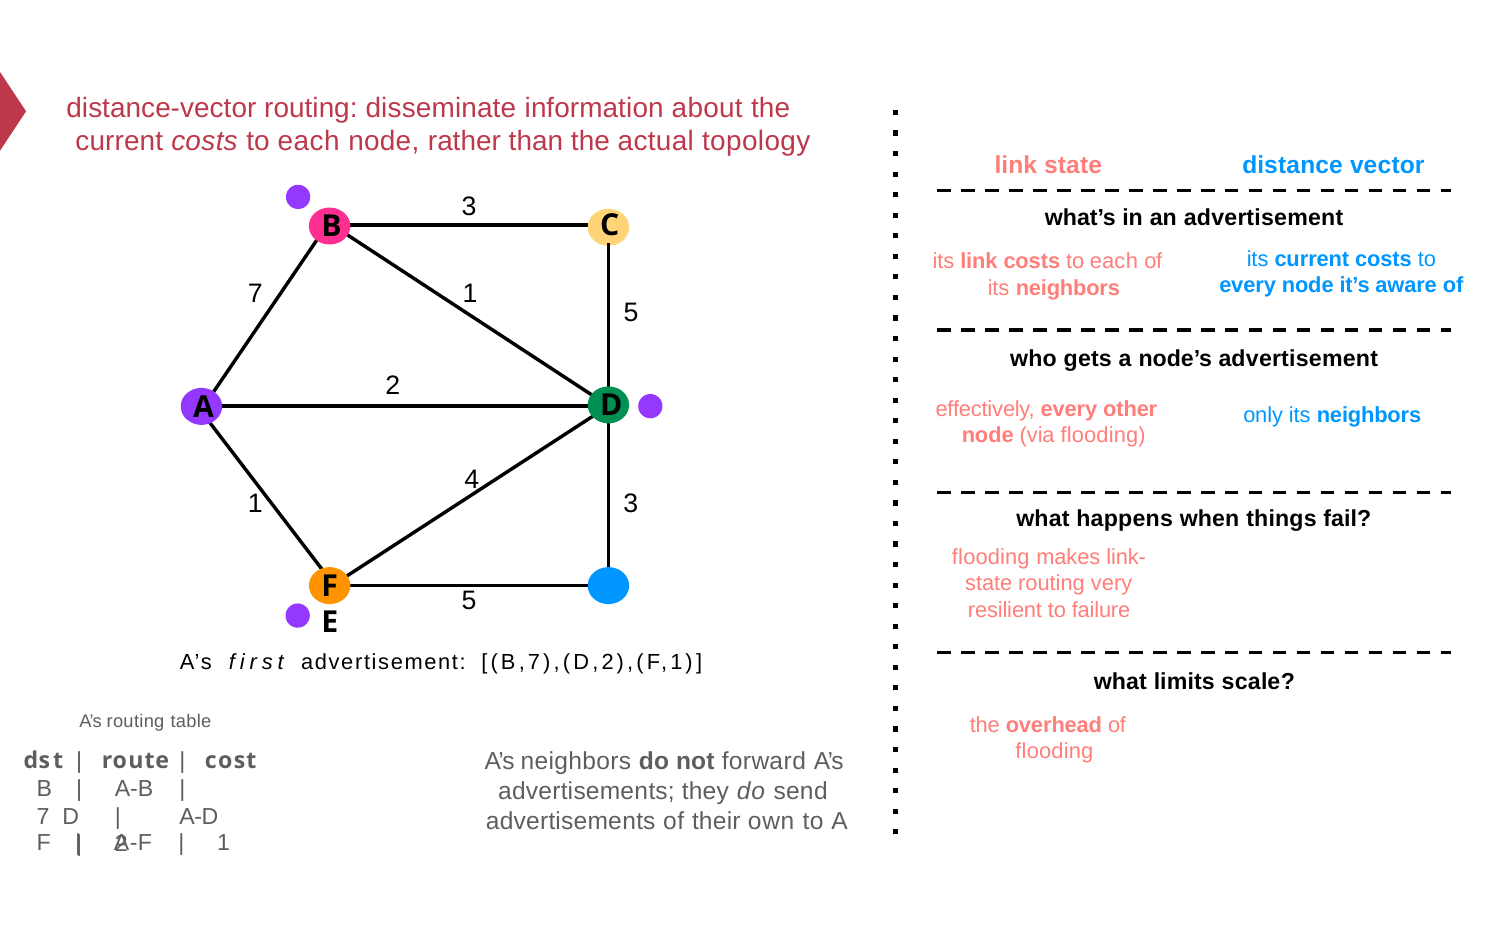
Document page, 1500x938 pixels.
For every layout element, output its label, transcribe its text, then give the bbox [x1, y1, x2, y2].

text_box its link costs to each of its neighbors [931, 246, 1166, 300]
text_box A’s routing table dst | route | cost [22, 696, 257, 774]
text_box [285, 184, 311, 210]
text_box who gets a node’s advertisement [1009, 342, 1379, 372]
text_box the overhead of flooding [968, 709, 1129, 763]
text_box its current costs to every node it’s aware of [1216, 243, 1466, 297]
text_box what limits scale? [1092, 665, 1296, 695]
text_box [285, 603, 310, 628]
text_box only its neighbors [1242, 399, 1425, 427]
text_box [638, 394, 663, 419]
text_box F E [320, 611, 618, 639]
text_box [330, 223, 630, 424]
text_box A’s neighbors do not forward A’s advertisements; they do send advertisements of their own to A [483, 743, 850, 835]
text_box [180, 391, 190, 422]
title distance-vector routing: disseminate information about the current costs to each node, rather than the actual topology [65, 43, 823, 202]
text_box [308, 208, 630, 605]
text_box 5 [635, 293, 640, 327]
text_box link state distance vector what’s in an advertisement [993, 147, 1426, 190]
text_box 3 [460, 187, 478, 207]
text_box what happens when things fail? flooding makes link- state routing very resilient to failure [949, 493, 1372, 622]
text_box 3 [634, 485, 639, 518]
text_box effectively, every other node (via flooding) [934, 393, 1163, 447]
text_box B | A-B | 7 D | A-D | 2 [35, 771, 231, 857]
text_box A’s first advertisement: [(B,7),(D,2),(F,1)] [178, 646, 711, 674]
text_box link state distance vector what’s in an advertisement [993, 191, 1426, 230]
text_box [195, 223, 303, 588]
